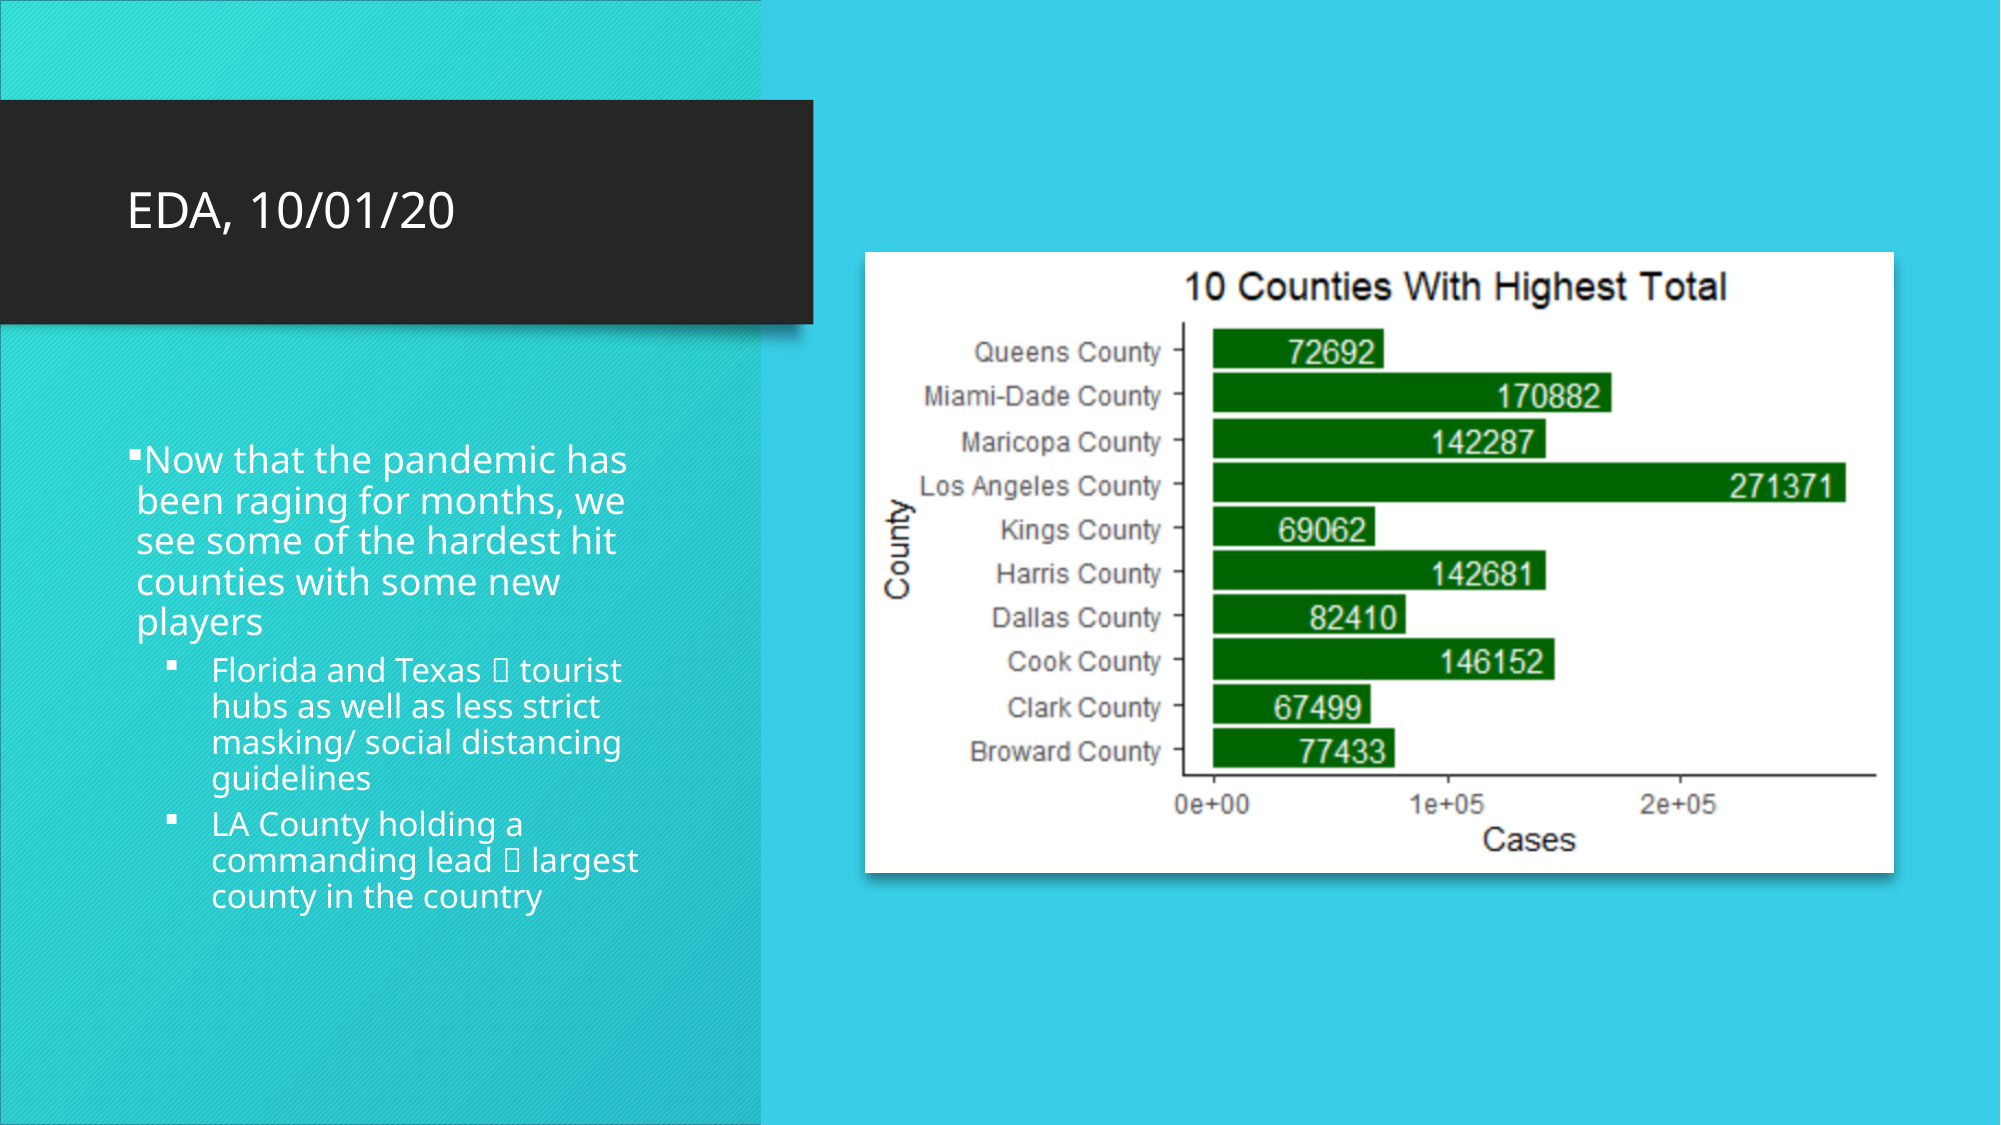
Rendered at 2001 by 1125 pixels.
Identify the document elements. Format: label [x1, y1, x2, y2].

picture [0, 0, 2000, 1125]
list [865, 252, 1895, 873]
